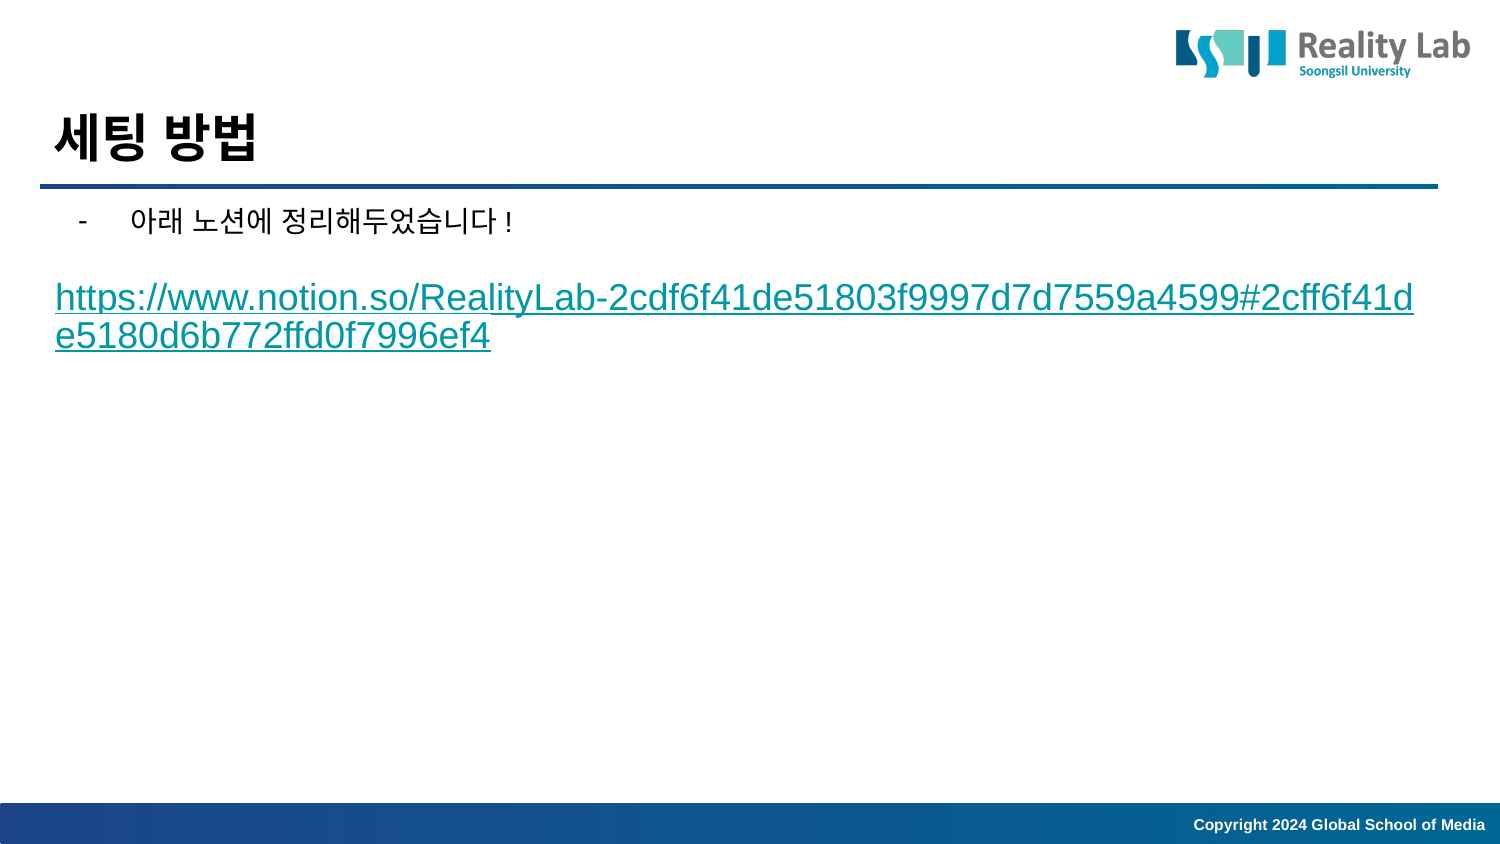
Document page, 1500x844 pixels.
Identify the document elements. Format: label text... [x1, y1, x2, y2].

picture [1174, 28, 1473, 79]
text_box Copyright 2024 Global School of Media [1062, 801, 1500, 844]
text_box [40, 184, 1438, 188]
text_box 아래 노션에 정리해두었습니다! https://www.notion.so/RealityLab-2cdf6f41de51803f9997d7d7559a4599#2cff6f41de5180d6b772ffd0f7996ef4 [40, 188, 1438, 721]
text_box [0, 803, 1062, 844]
title 세팅 방법 [38, 90, 1437, 185]
